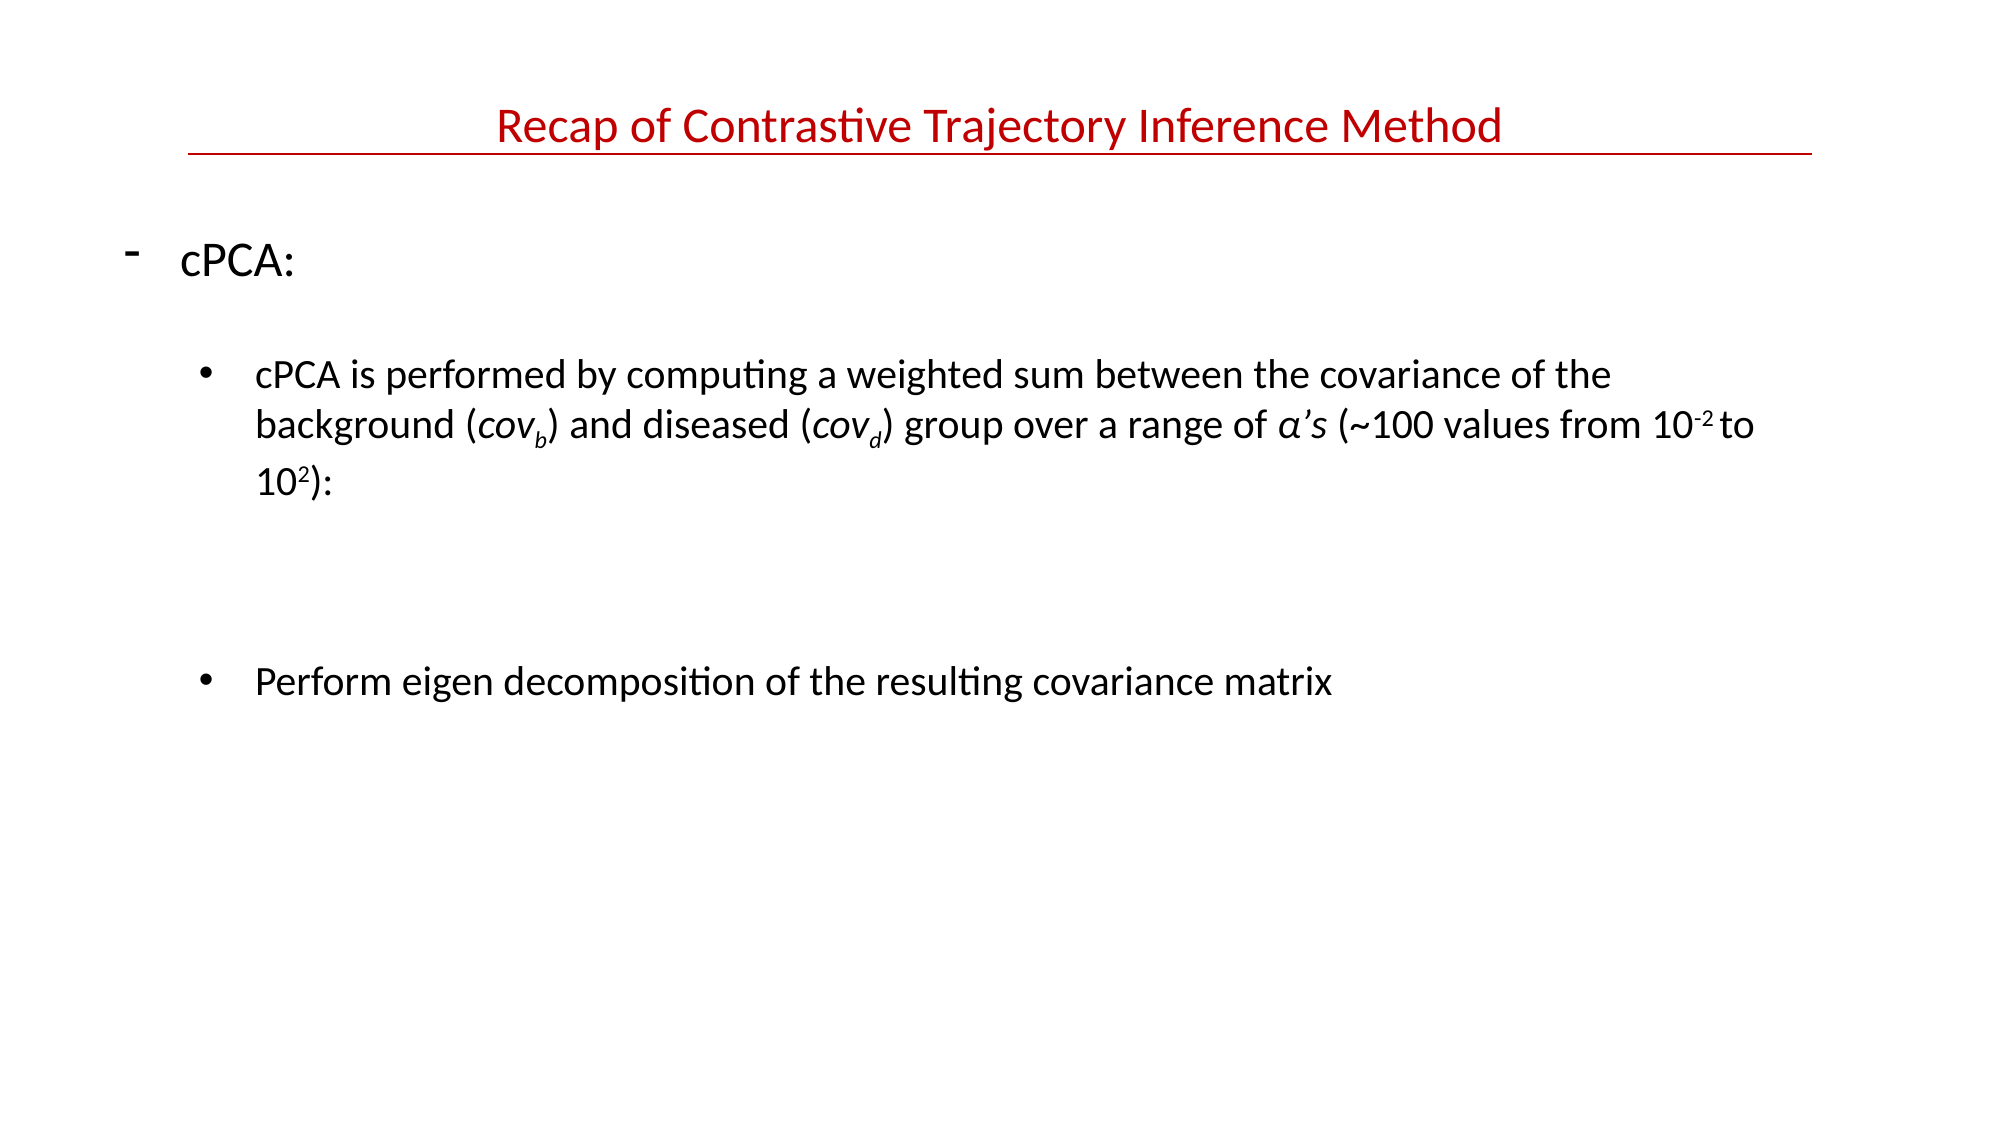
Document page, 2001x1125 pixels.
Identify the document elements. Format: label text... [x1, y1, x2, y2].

text_box Recap of Contrastive Trajectory Inference Method [0, 73, 2000, 161]
